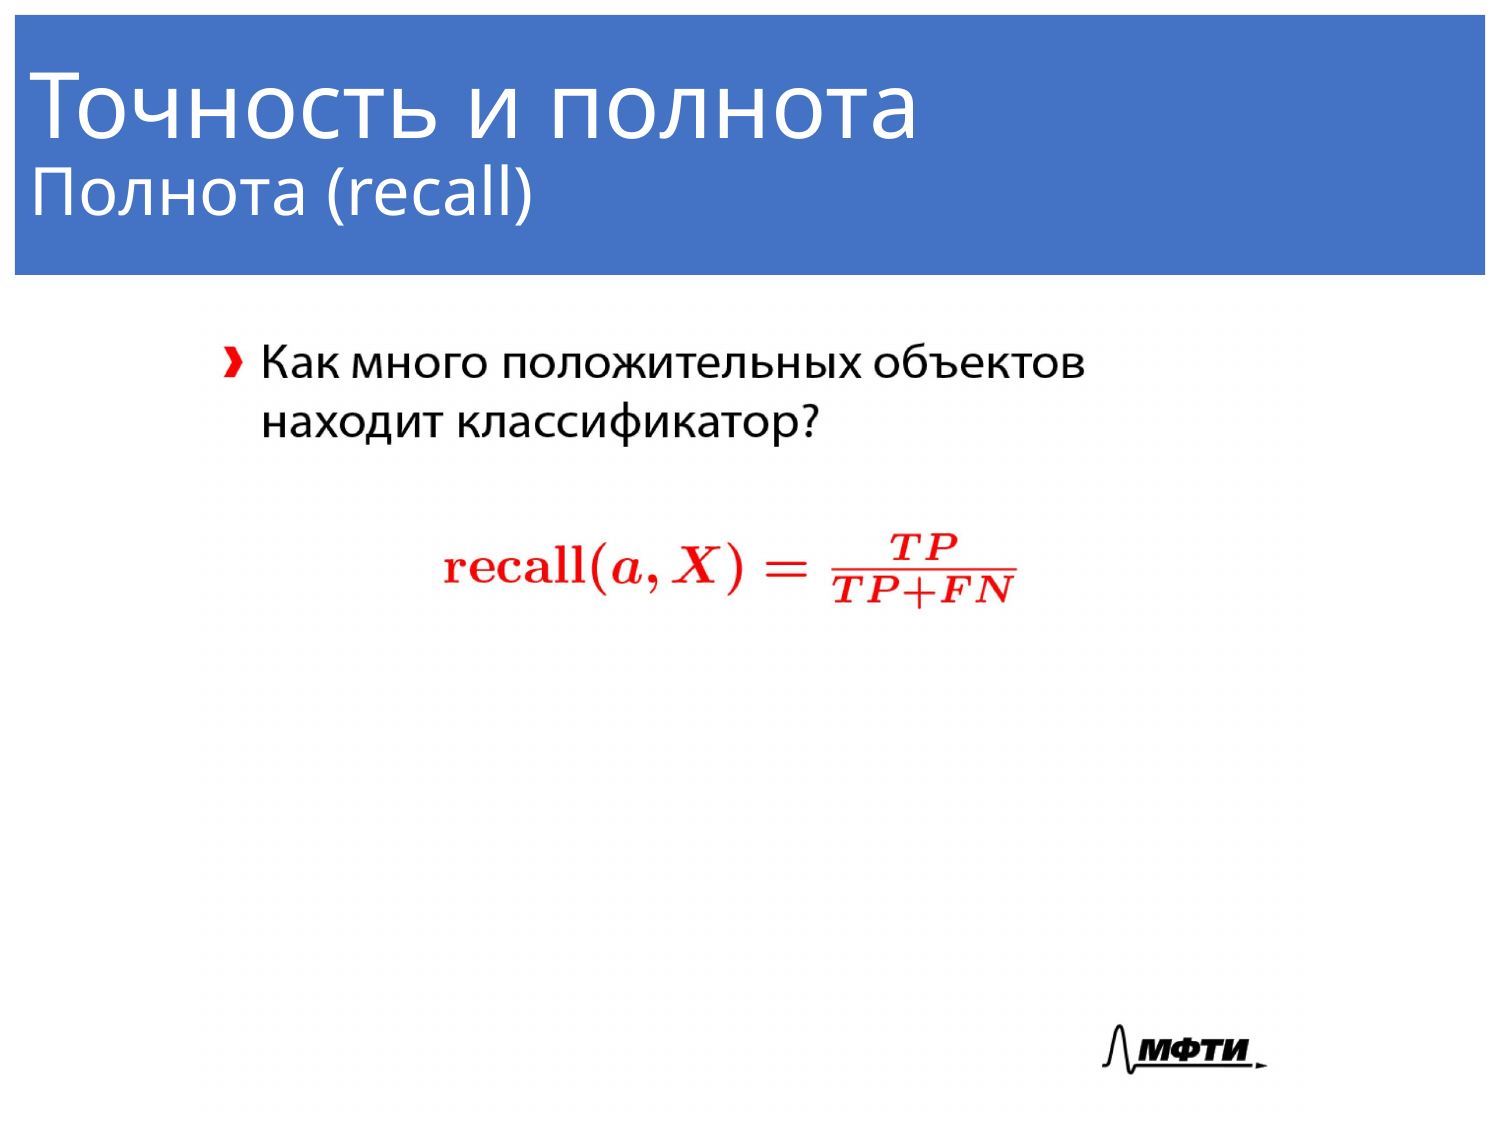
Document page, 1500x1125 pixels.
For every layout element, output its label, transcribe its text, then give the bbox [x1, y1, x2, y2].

picture [177, 295, 1306, 1111]
title Точность и полнота Полнота (recall) [14, 14, 1486, 275]
